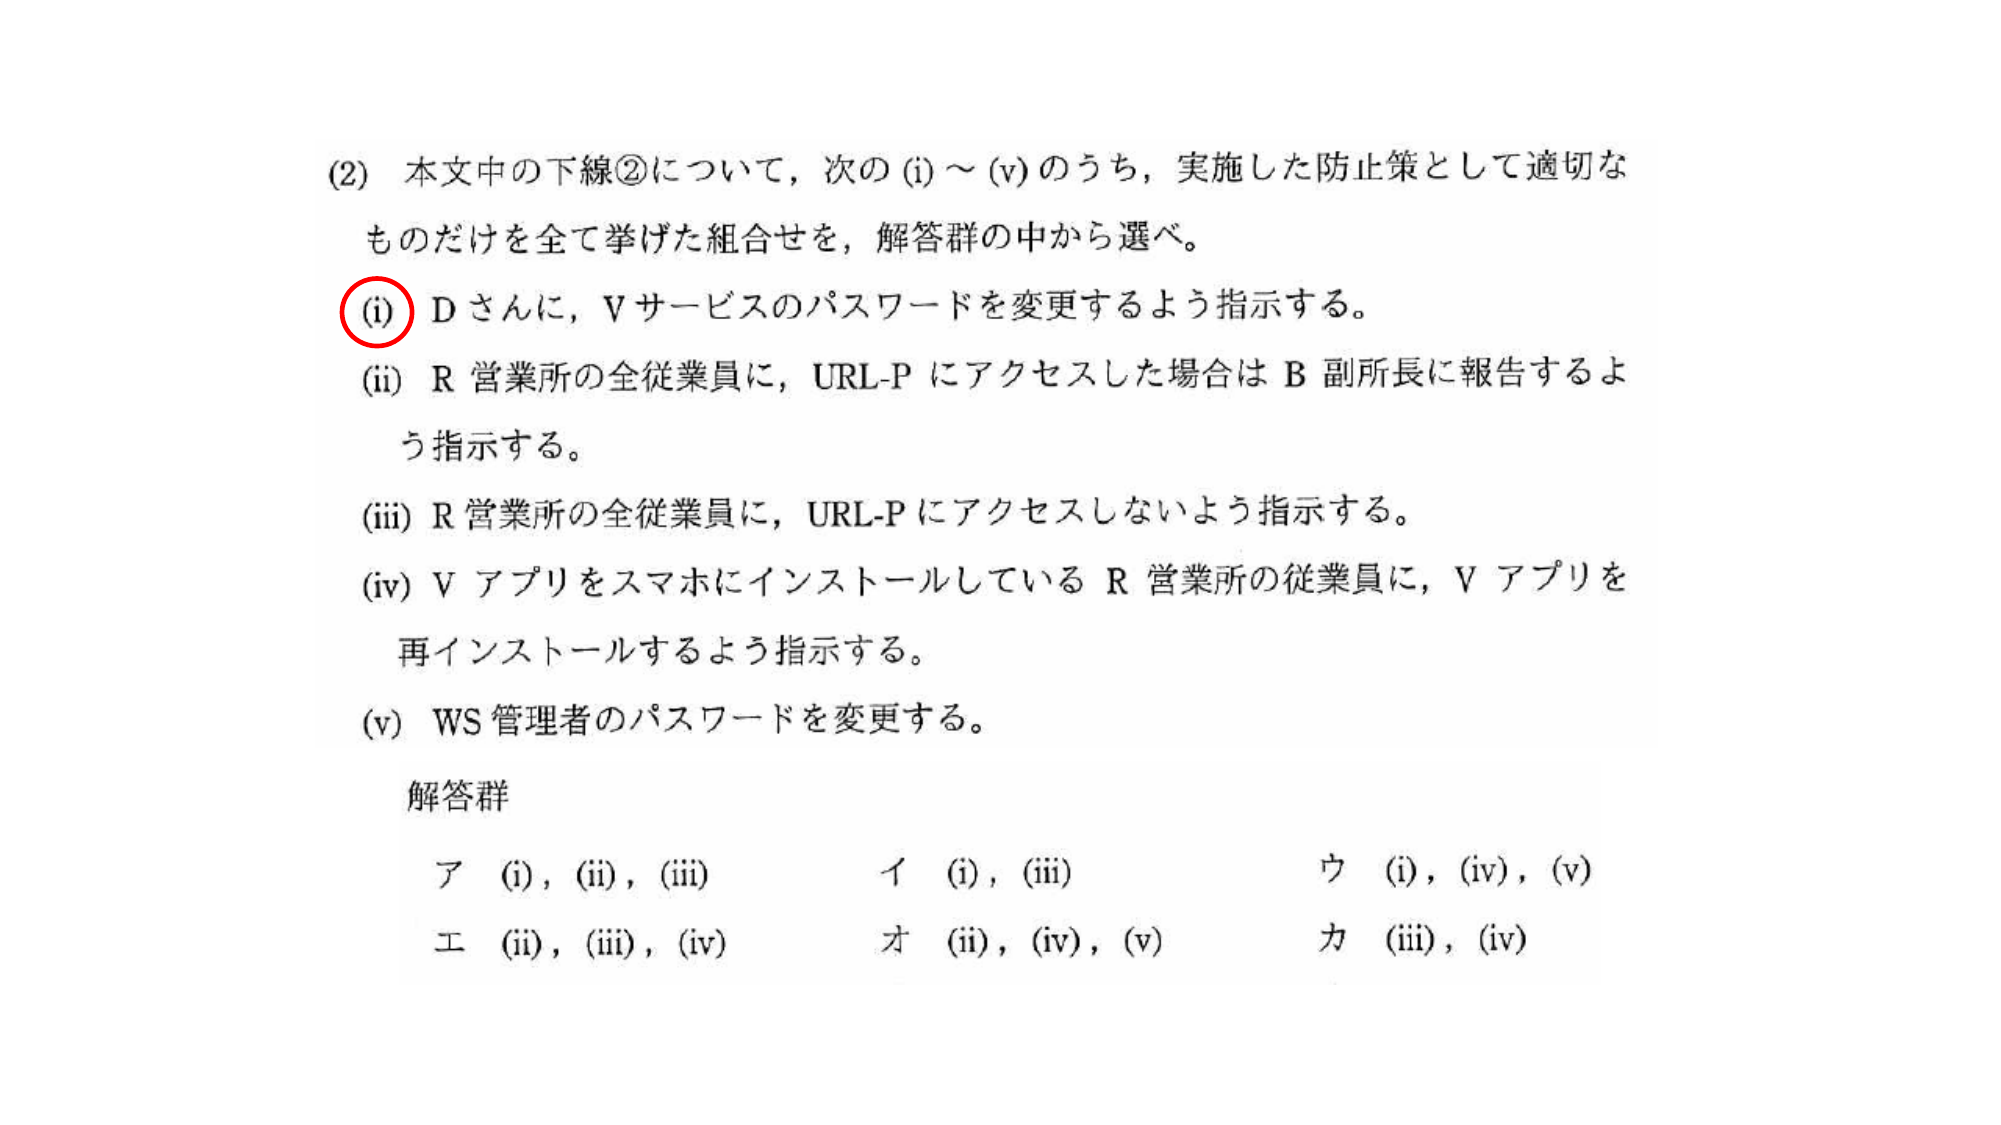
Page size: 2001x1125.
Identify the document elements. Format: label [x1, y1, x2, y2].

picture [315, 139, 1659, 748]
picture [399, 761, 1601, 986]
